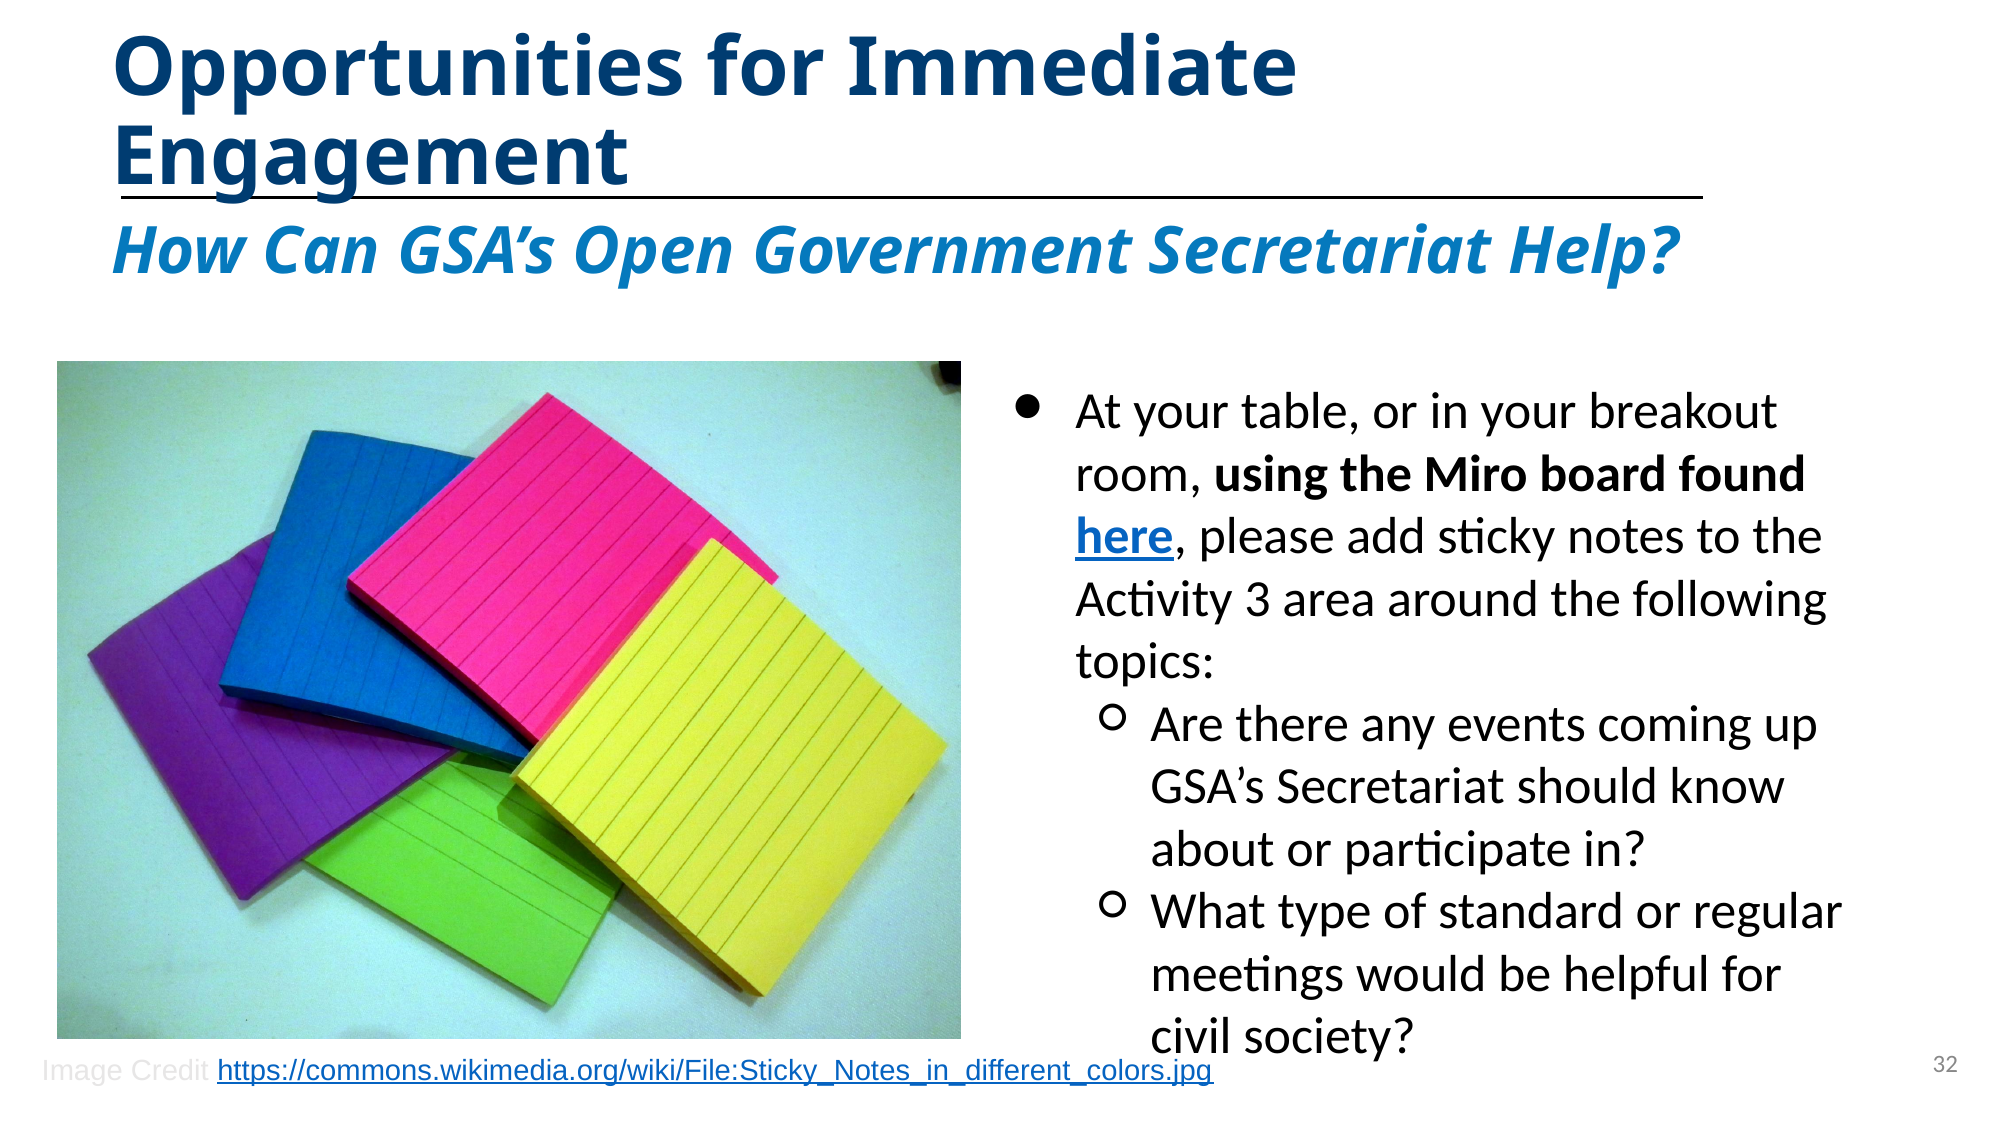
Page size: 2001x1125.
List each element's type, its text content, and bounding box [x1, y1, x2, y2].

subtitle How Can GSA’s Open Government Secretariat Help? [96, 209, 1854, 296]
title Opportunities for Immediate Engagement [96, 17, 1854, 209]
text_box Image Credit https://commons.wikimedia.org/wiki/File:Sticky_Notes_in_different_colors.jpg [26, 1044, 1507, 1125]
text_box At your table, or in your breakout room, using the Miro board found here, please add sticky notes to the Activity 3 area around the following topics: Are there any events coming up GSA’s Secretariat should know about or participate in? What type of standard or regular meetings would be helpful for civil society? [985, 361, 1888, 965]
slide_number 32 [1853, 1019, 1974, 1106]
picture [57, 361, 961, 1039]
